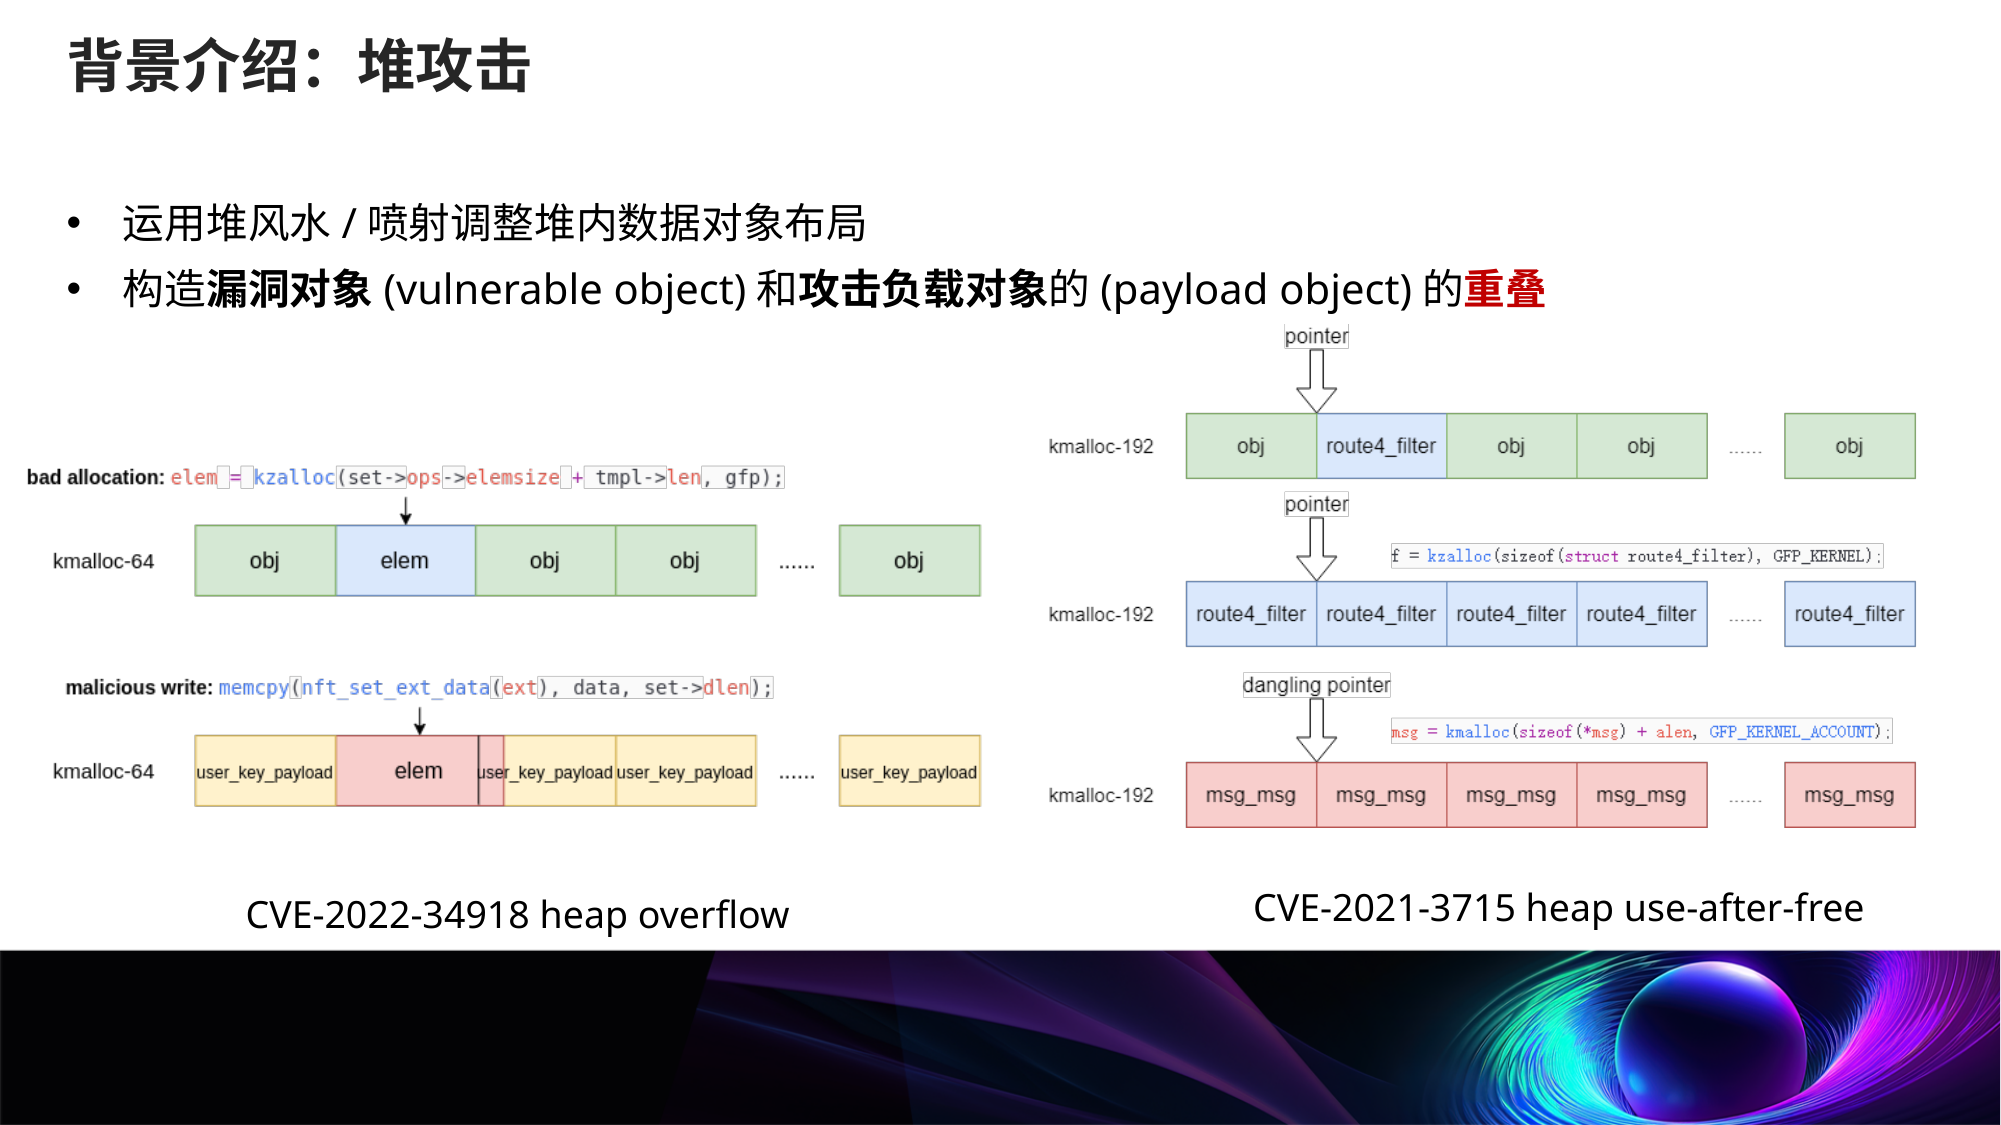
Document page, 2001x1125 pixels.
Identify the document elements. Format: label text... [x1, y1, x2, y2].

picture [0, 0, 2001, 1125]
text_box CVE-2021-3715 heap use-after-free [1238, 876, 1920, 936]
text_box 背景介绍：堆攻击 [51, 6, 792, 122]
list 运用堆风水/喷射调整堆内数据对象布局 构造漏洞对象(vulnerable object)和攻击负载对象的(payload object)的重叠 [51, 194, 1847, 325]
text_box CVE-2022-34918 heap overflow [230, 883, 854, 943]
